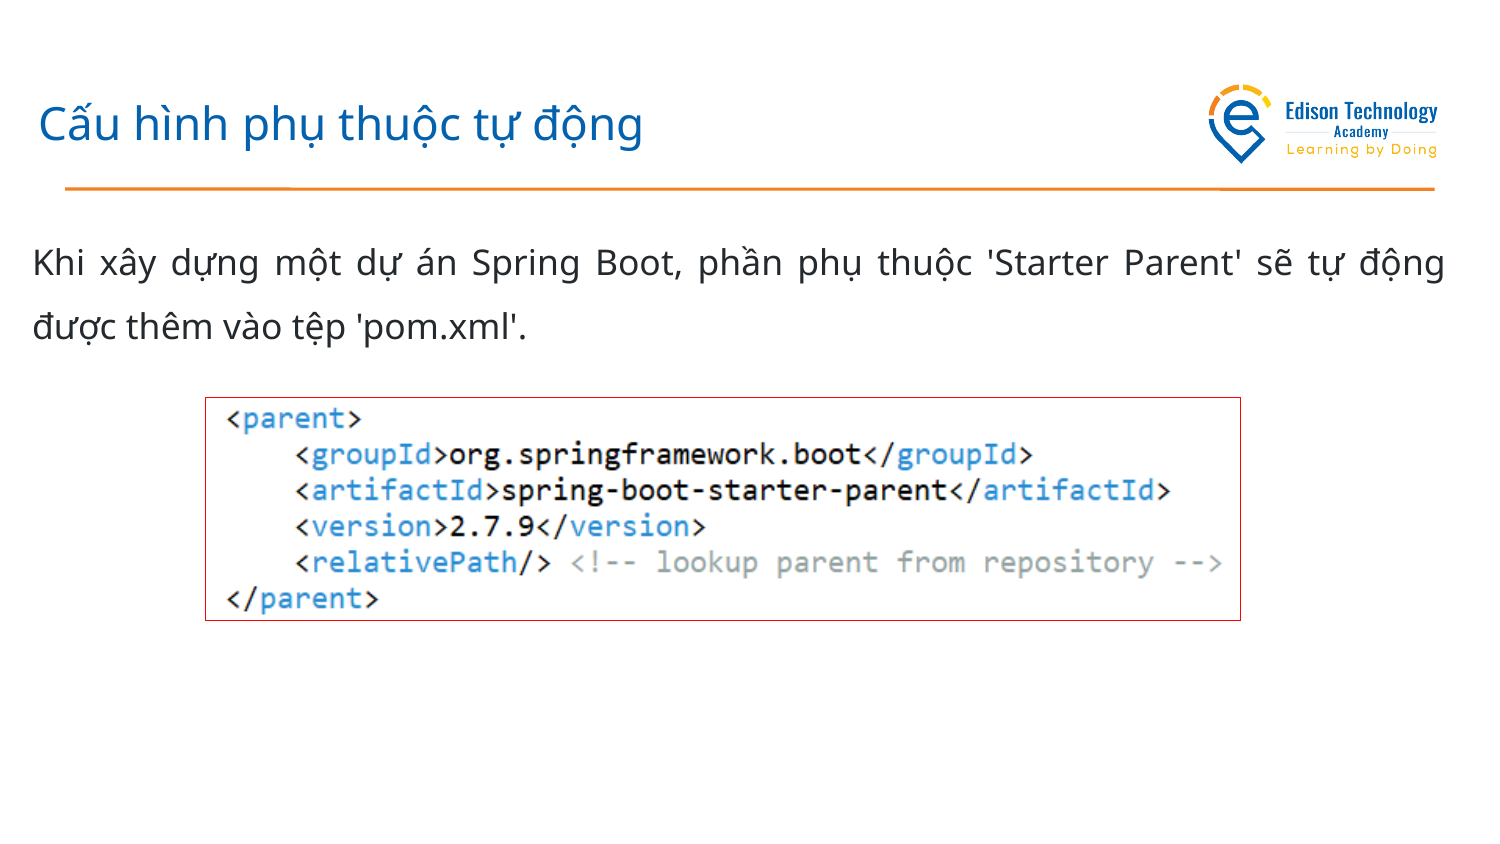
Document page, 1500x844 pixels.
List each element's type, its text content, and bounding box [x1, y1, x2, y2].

picture [1147, 83, 1500, 167]
text_box Khi xây dựng một dự án Spring Boot, phần phụ thuộc 'Starter Parent' sẽ tự động được thêm vào tệp 'pom.xml'. [17, 211, 1462, 355]
title Cấu hình phụ thuộc tự động [23, 36, 1353, 165]
picture [205, 396, 1241, 621]
